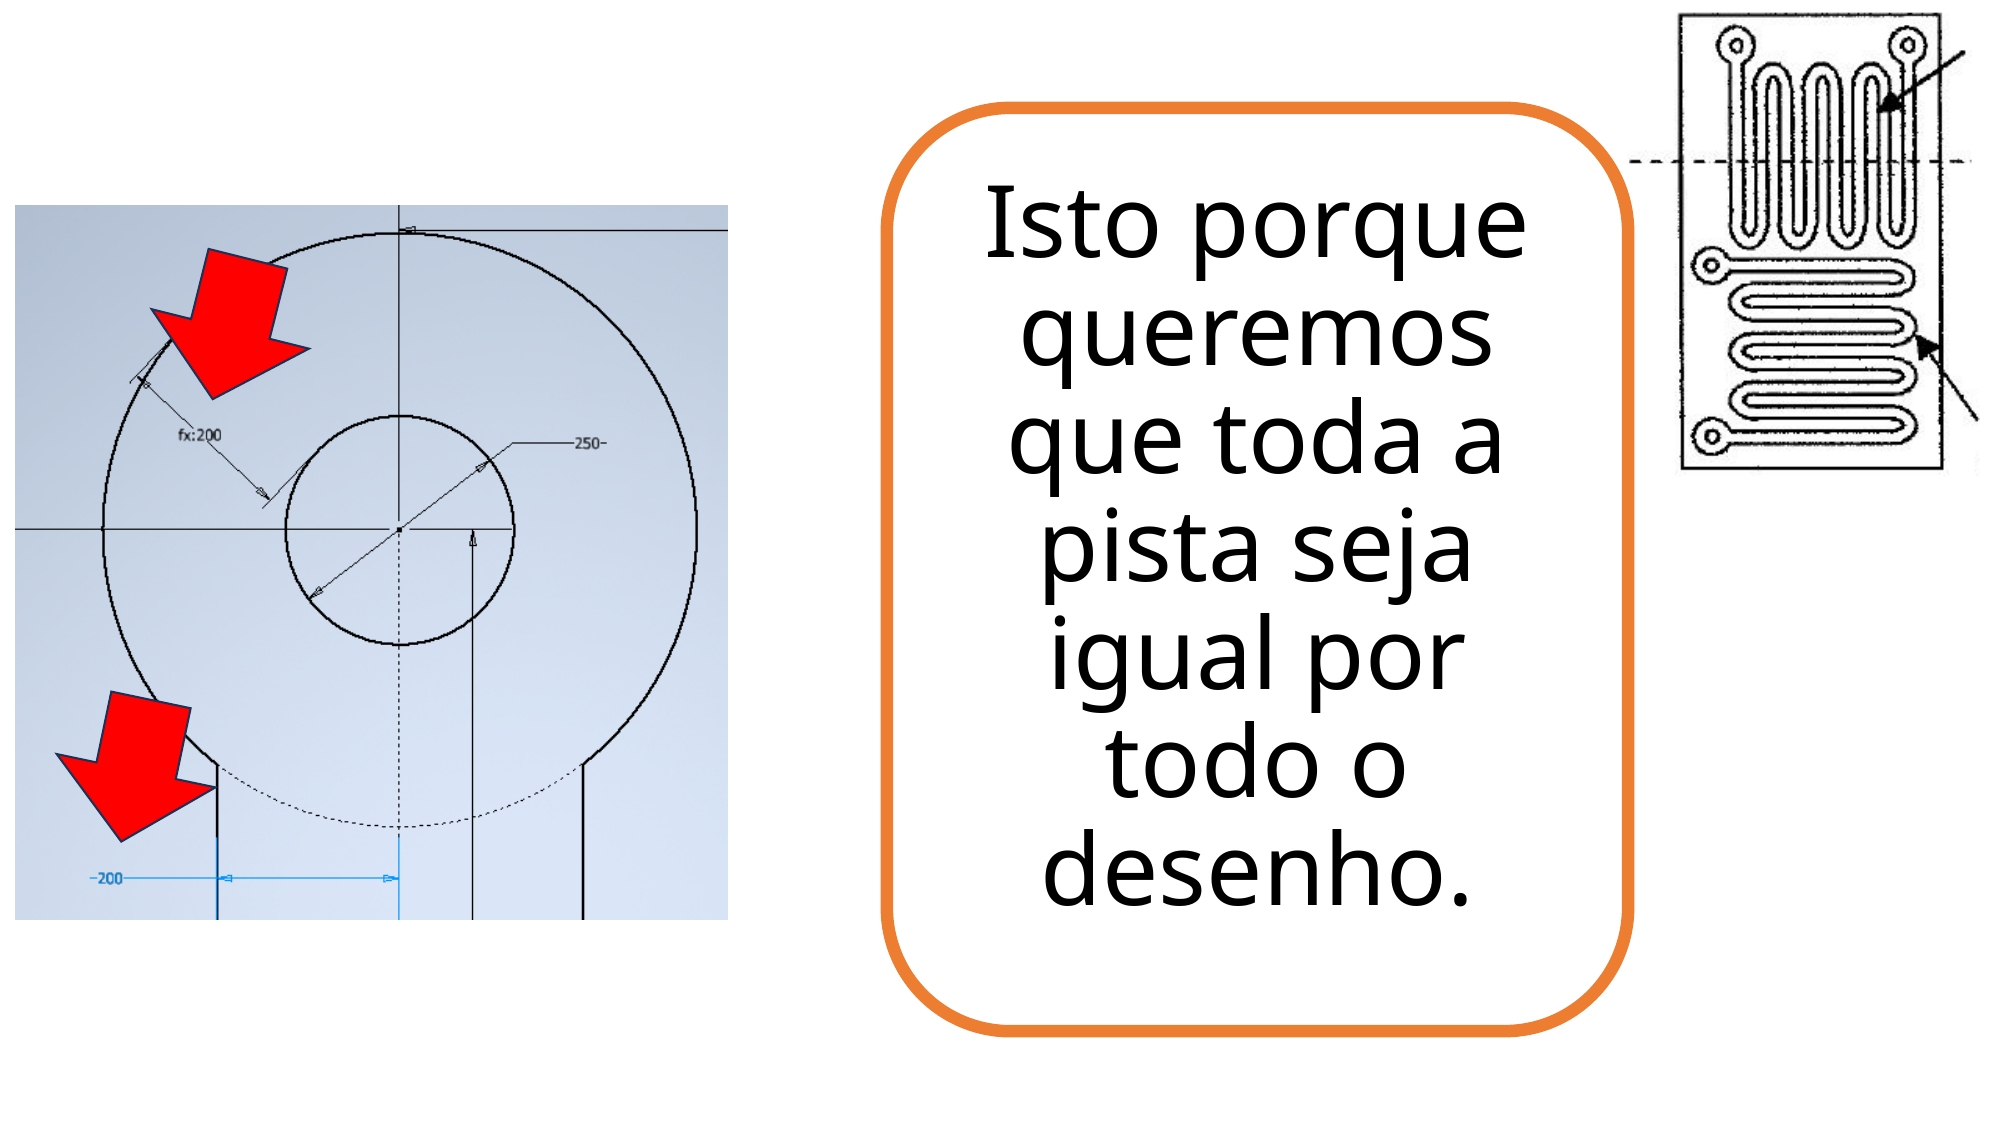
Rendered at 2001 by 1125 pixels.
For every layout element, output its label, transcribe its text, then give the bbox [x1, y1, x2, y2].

text_box [940, 1011, 1575, 1033]
text_box Isto porque queremos que toda a pista seja igual por todo o desenho. [928, 87, 1587, 1011]
text_box [885, 137, 928, 1002]
text_box [1587, 138, 1630, 1002]
picture [15, 205, 728, 920]
picture [1628, 0, 2000, 479]
